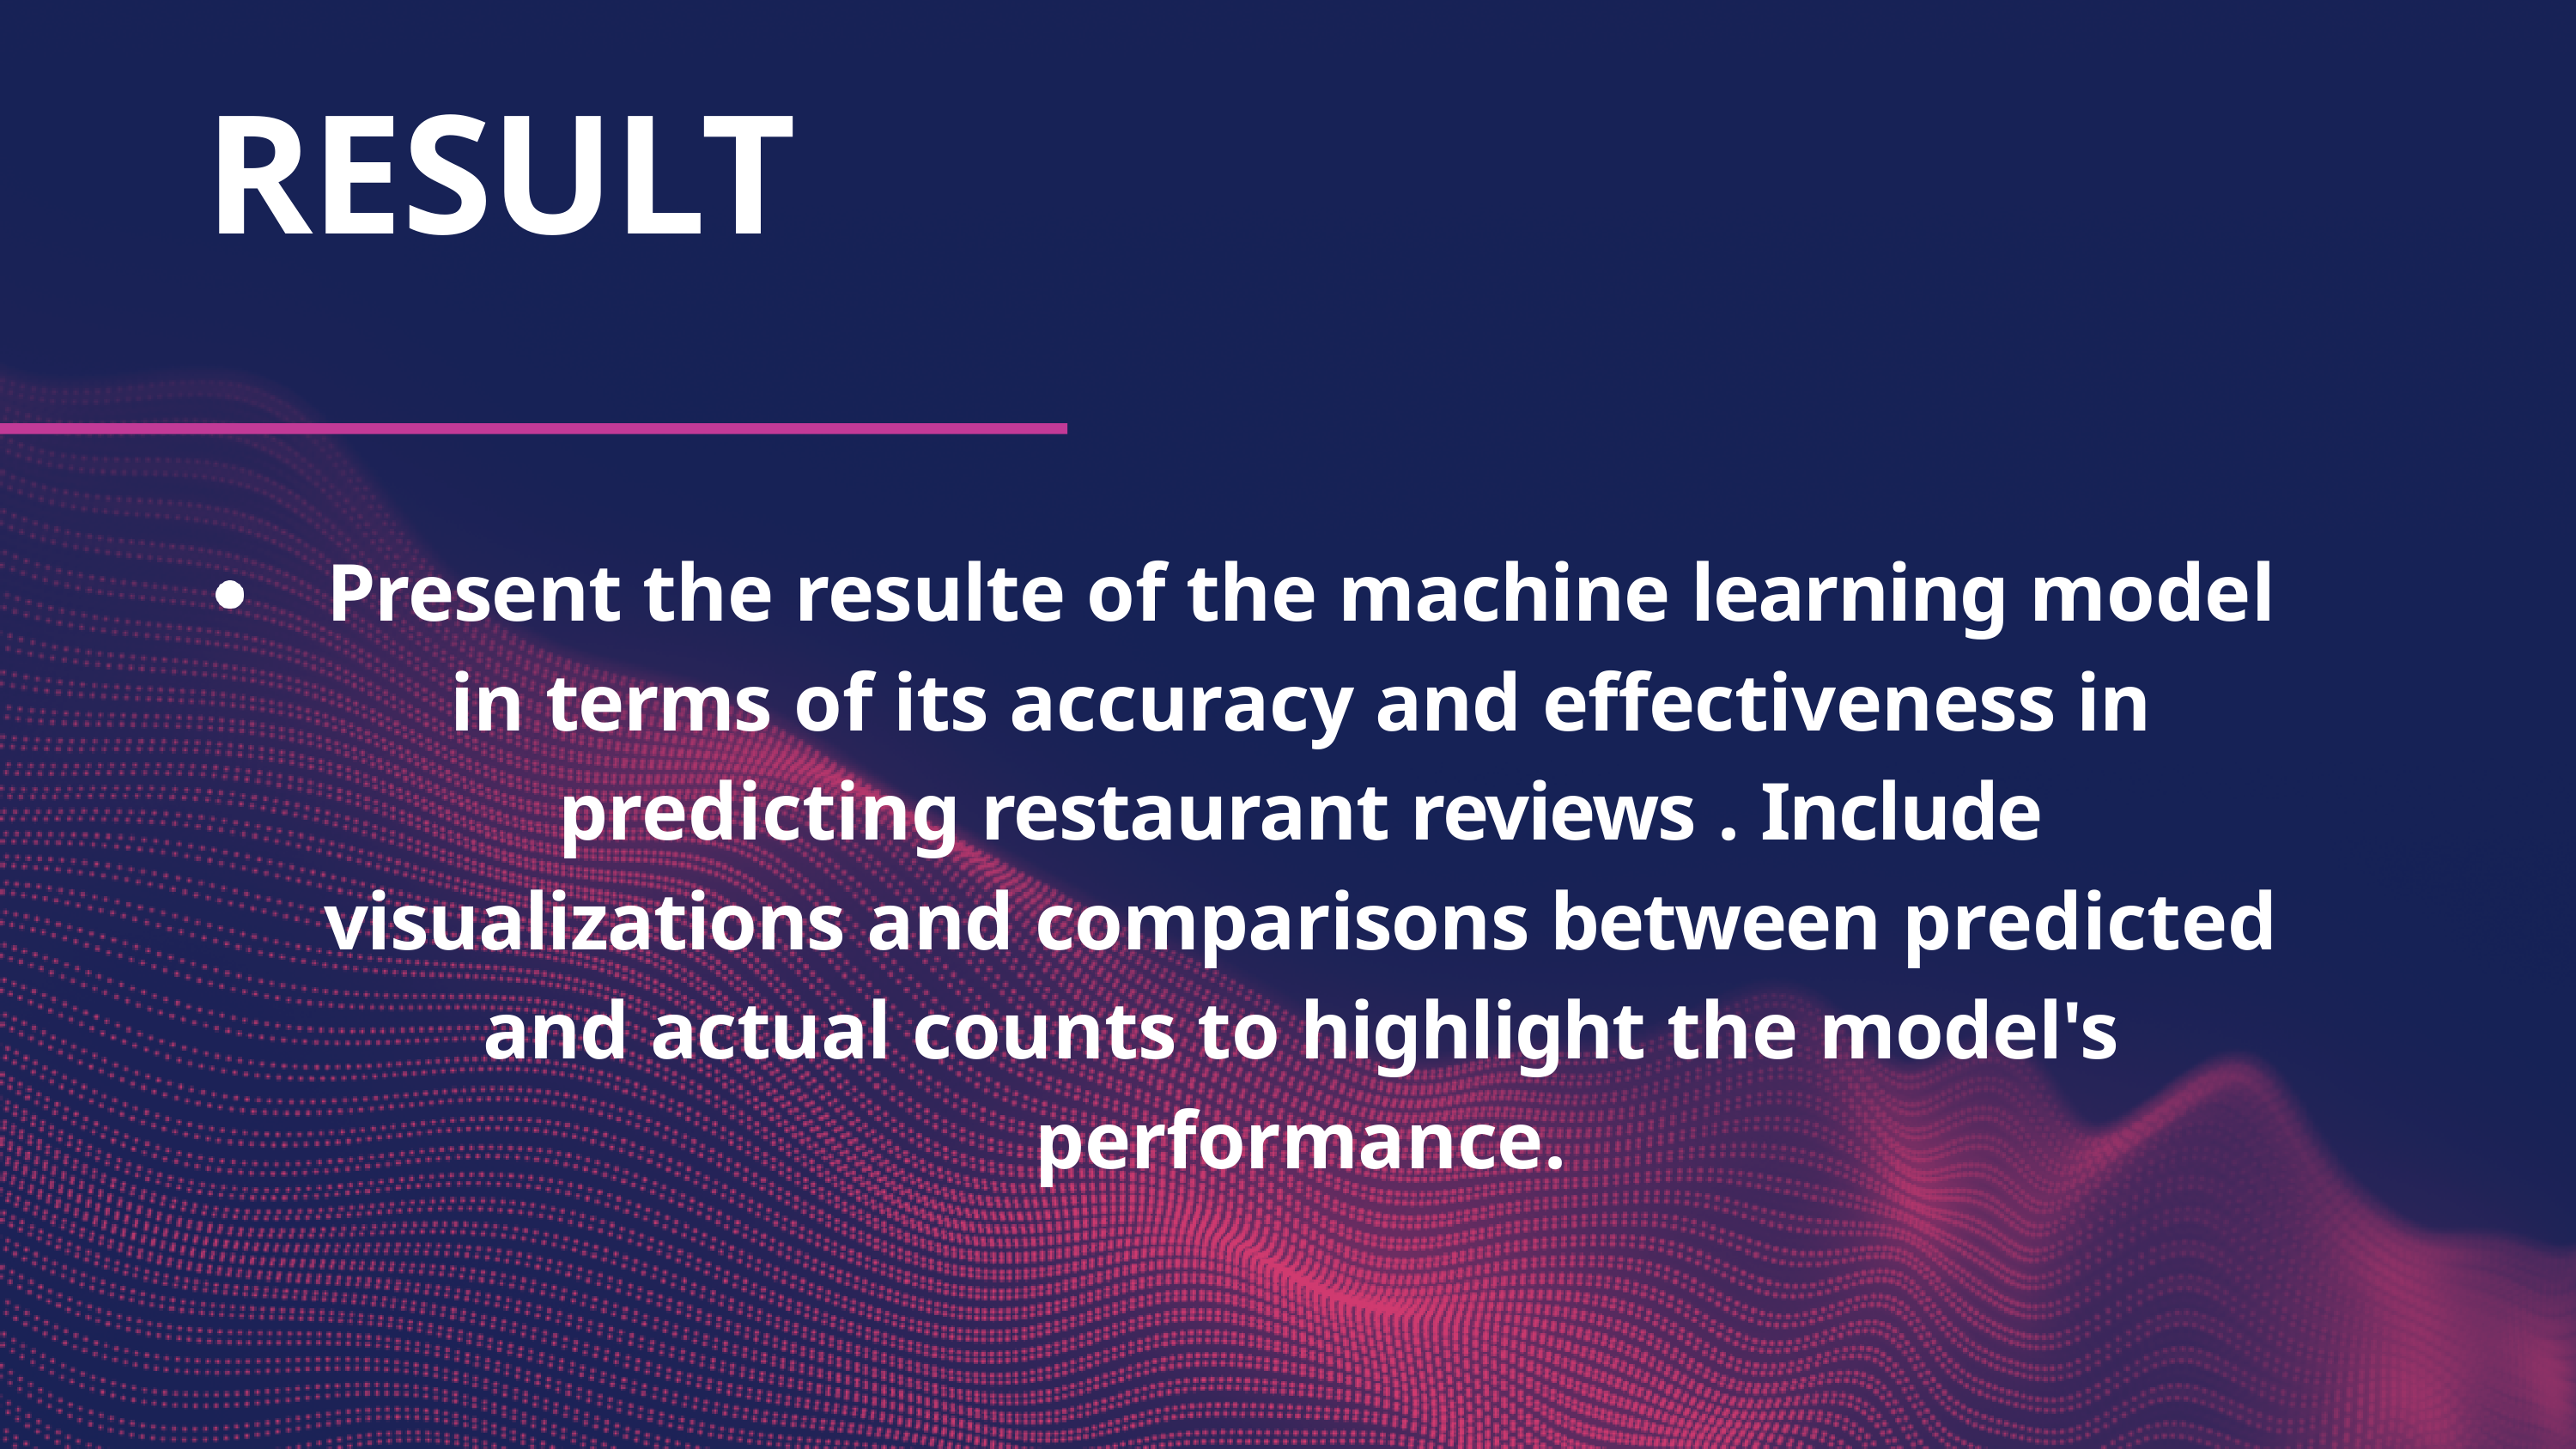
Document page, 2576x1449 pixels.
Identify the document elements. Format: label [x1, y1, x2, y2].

text_box [0, 0, 2576, 1449]
picture [216, 580, 244, 609]
